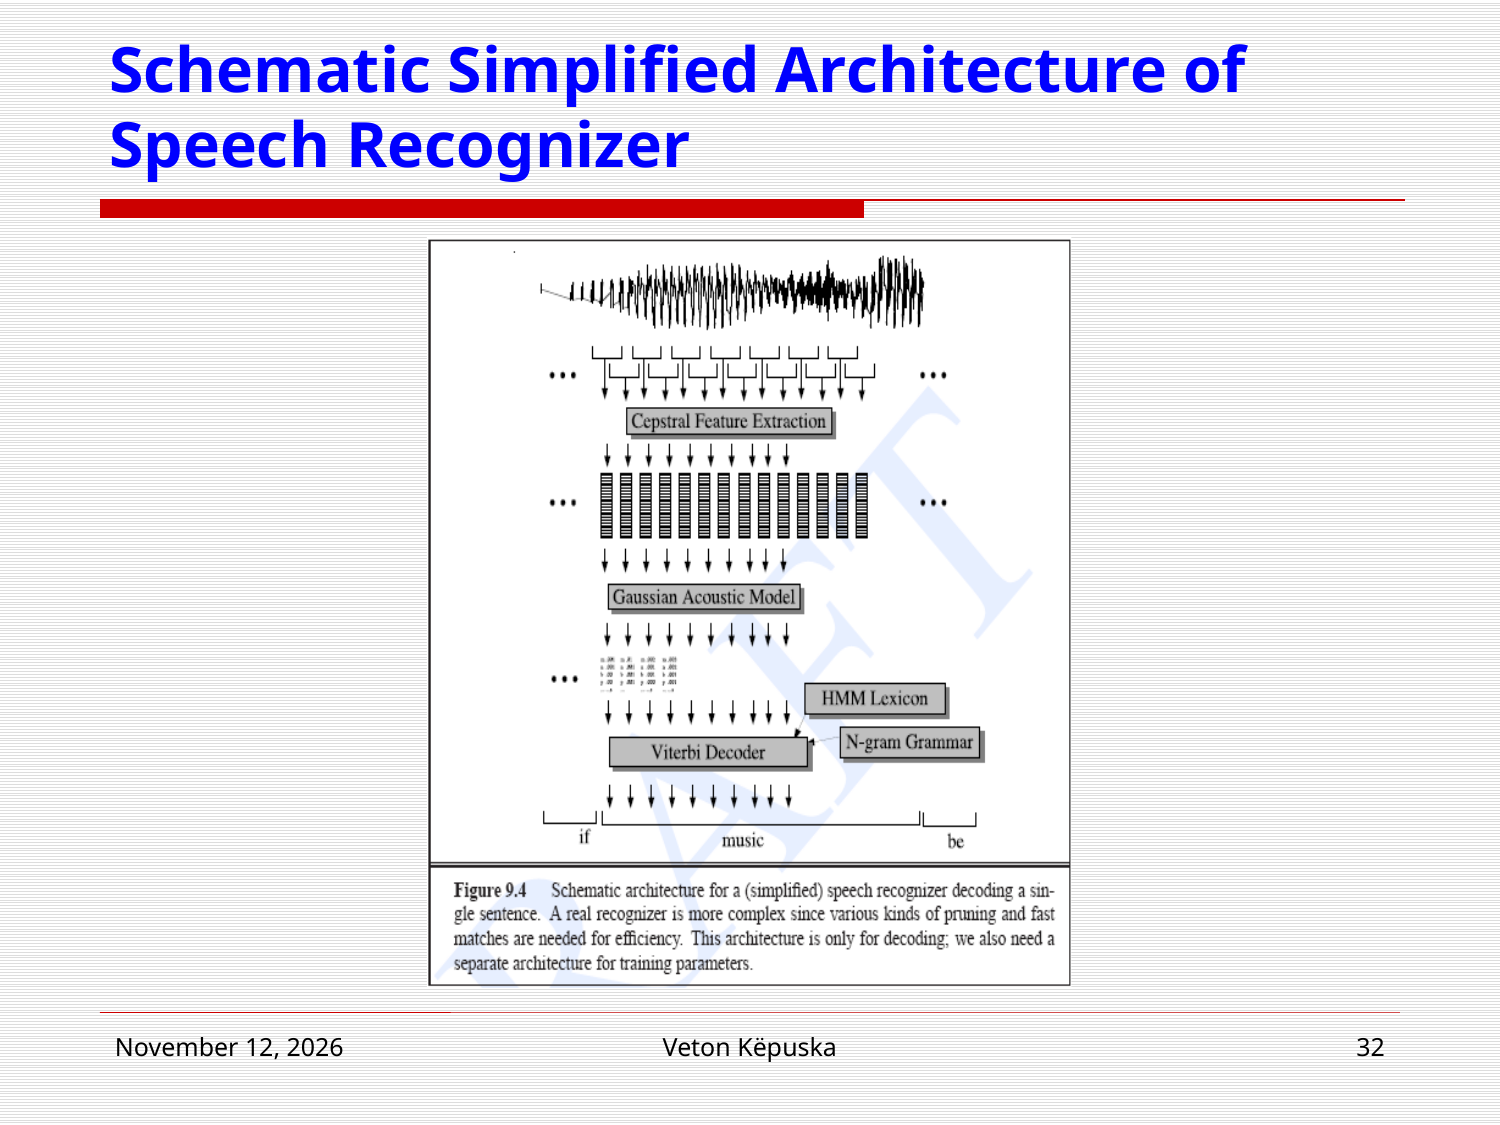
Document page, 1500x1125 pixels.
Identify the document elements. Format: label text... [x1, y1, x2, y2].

footer Veton Këpuska [512, 1024, 988, 1103]
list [426, 237, 1072, 988]
slide_number 32 [1074, 1024, 1401, 1103]
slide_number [99, 1024, 426, 1103]
title Schematic Simplified Architecture of Speech Recognizer [93, 49, 1407, 188]
